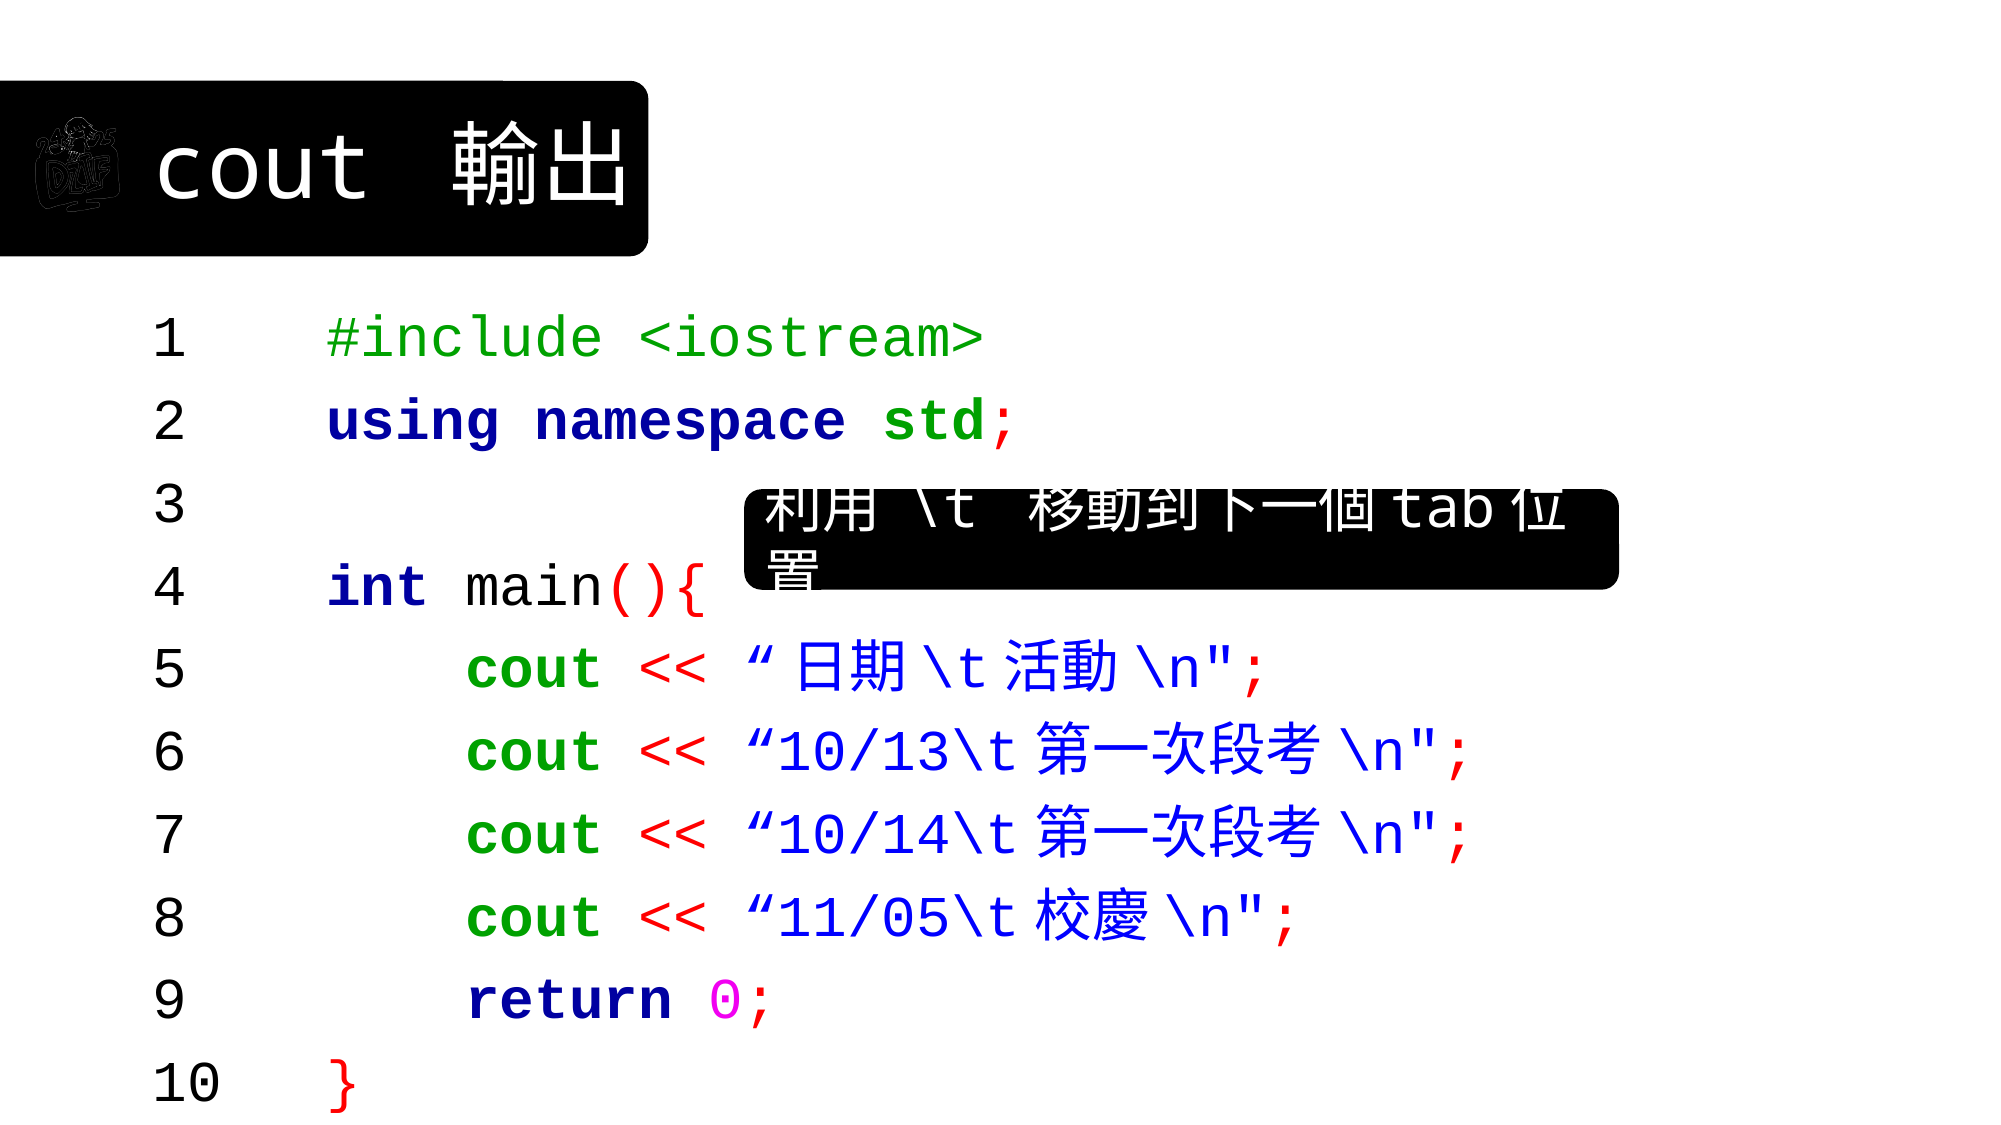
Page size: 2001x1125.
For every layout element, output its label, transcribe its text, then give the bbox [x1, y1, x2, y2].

title cout 輸出 [137, 59, 1863, 278]
list 1 #include <iostream> 2 using namespace std; 3 4 int main(){ 5 cout << “日期\t活動\n"; 6 cout << “10/13\t第一次段考\n"; 7 cout << “10/14\t第一次段考\n"; 8 cout << “11/05\t校慶\n"; 9 return 0; 10 } [137, 299, 1863, 1125]
picture [18, 108, 132, 222]
text_box [0, 80, 137, 257]
text_box 利用 \t 移動到下一個tab位置 [744, 489, 1620, 590]
